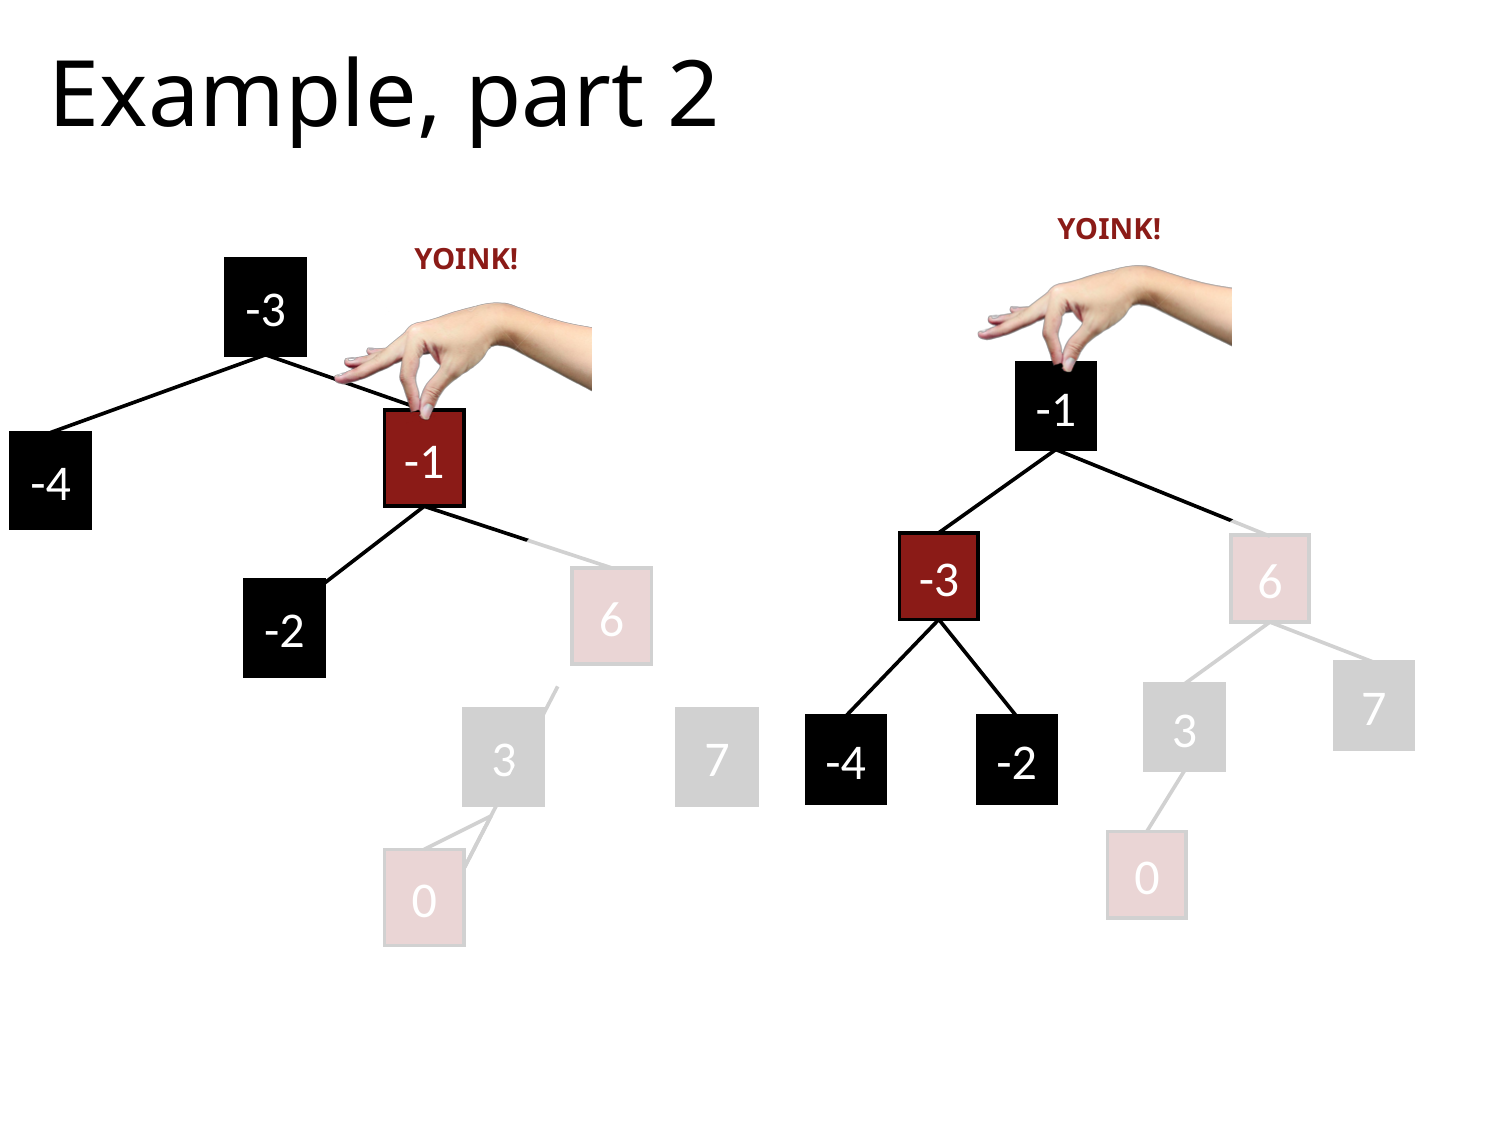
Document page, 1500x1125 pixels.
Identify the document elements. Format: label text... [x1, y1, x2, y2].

text_box Example, part 2 [33, 0, 1328, 206]
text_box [806, 202, 1500, 992]
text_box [10, 258, 937, 1046]
picture [314, 288, 592, 424]
text_box YOINK! [399, 232, 612, 258]
